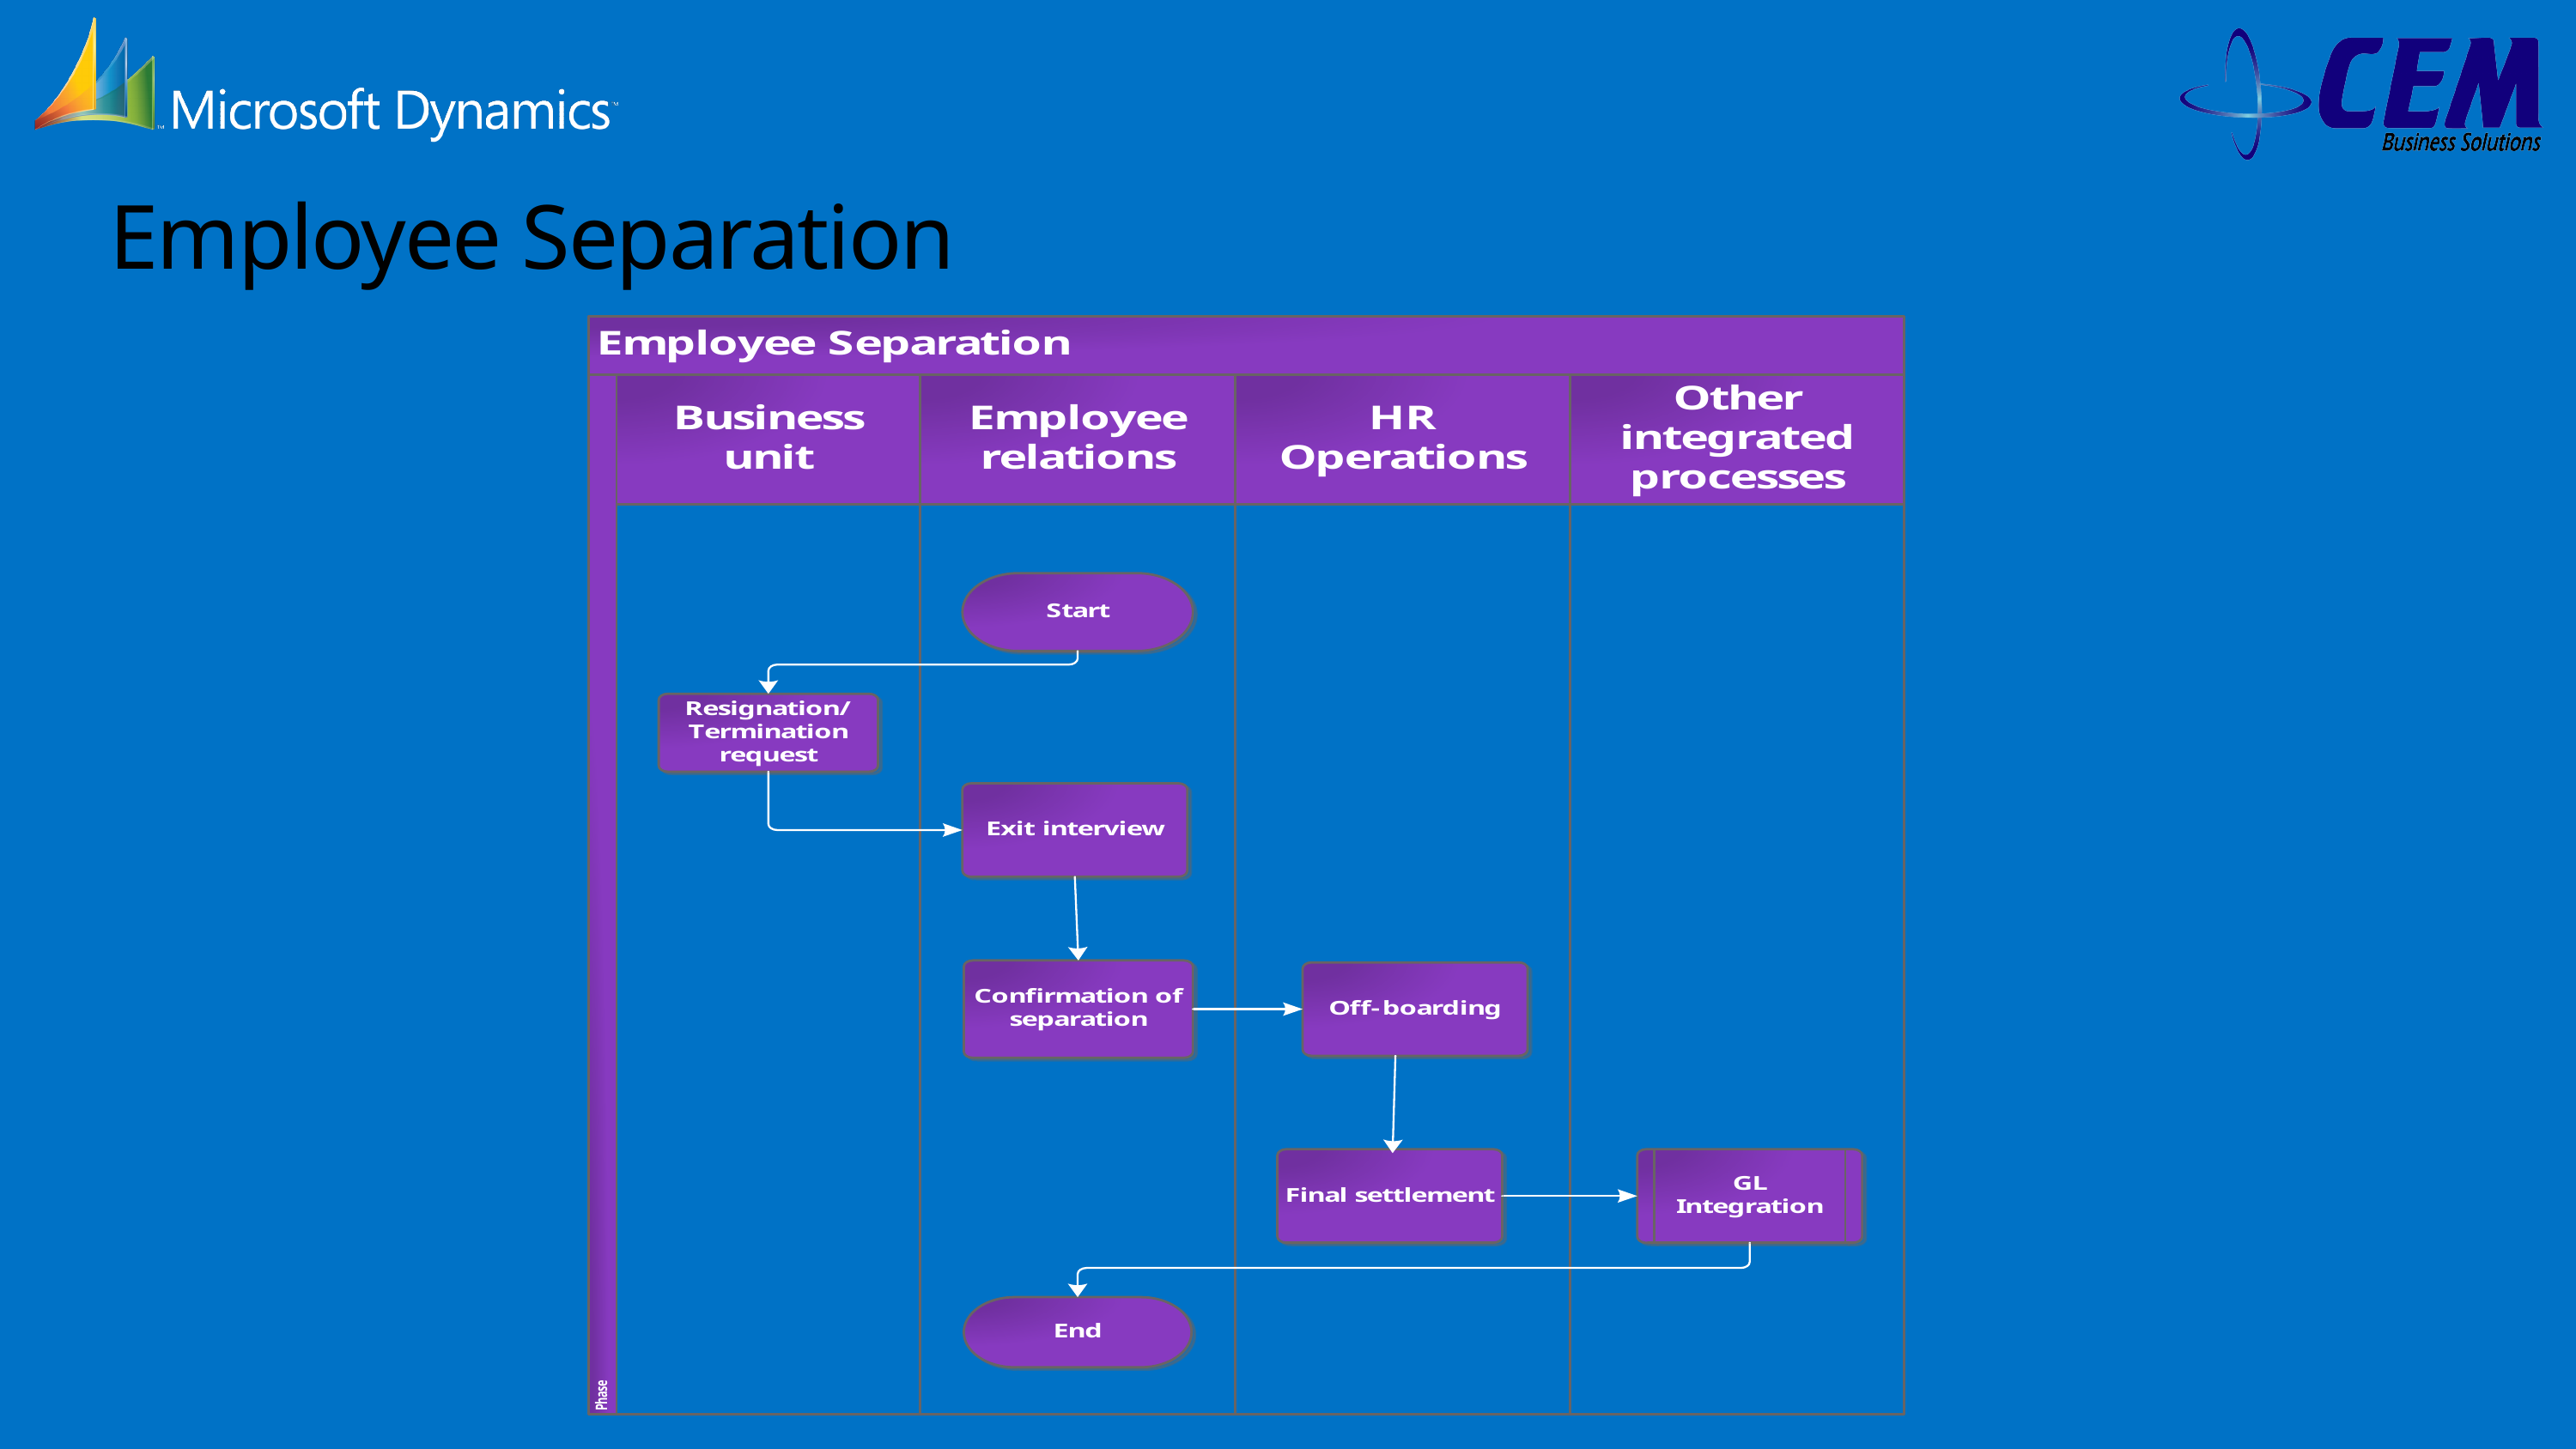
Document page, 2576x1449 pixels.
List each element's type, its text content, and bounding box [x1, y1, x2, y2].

picture [584, 313, 1909, 1417]
picture [33, 15, 620, 143]
picture [2166, 0, 2565, 188]
title Employee Separation [109, 193, 2466, 290]
